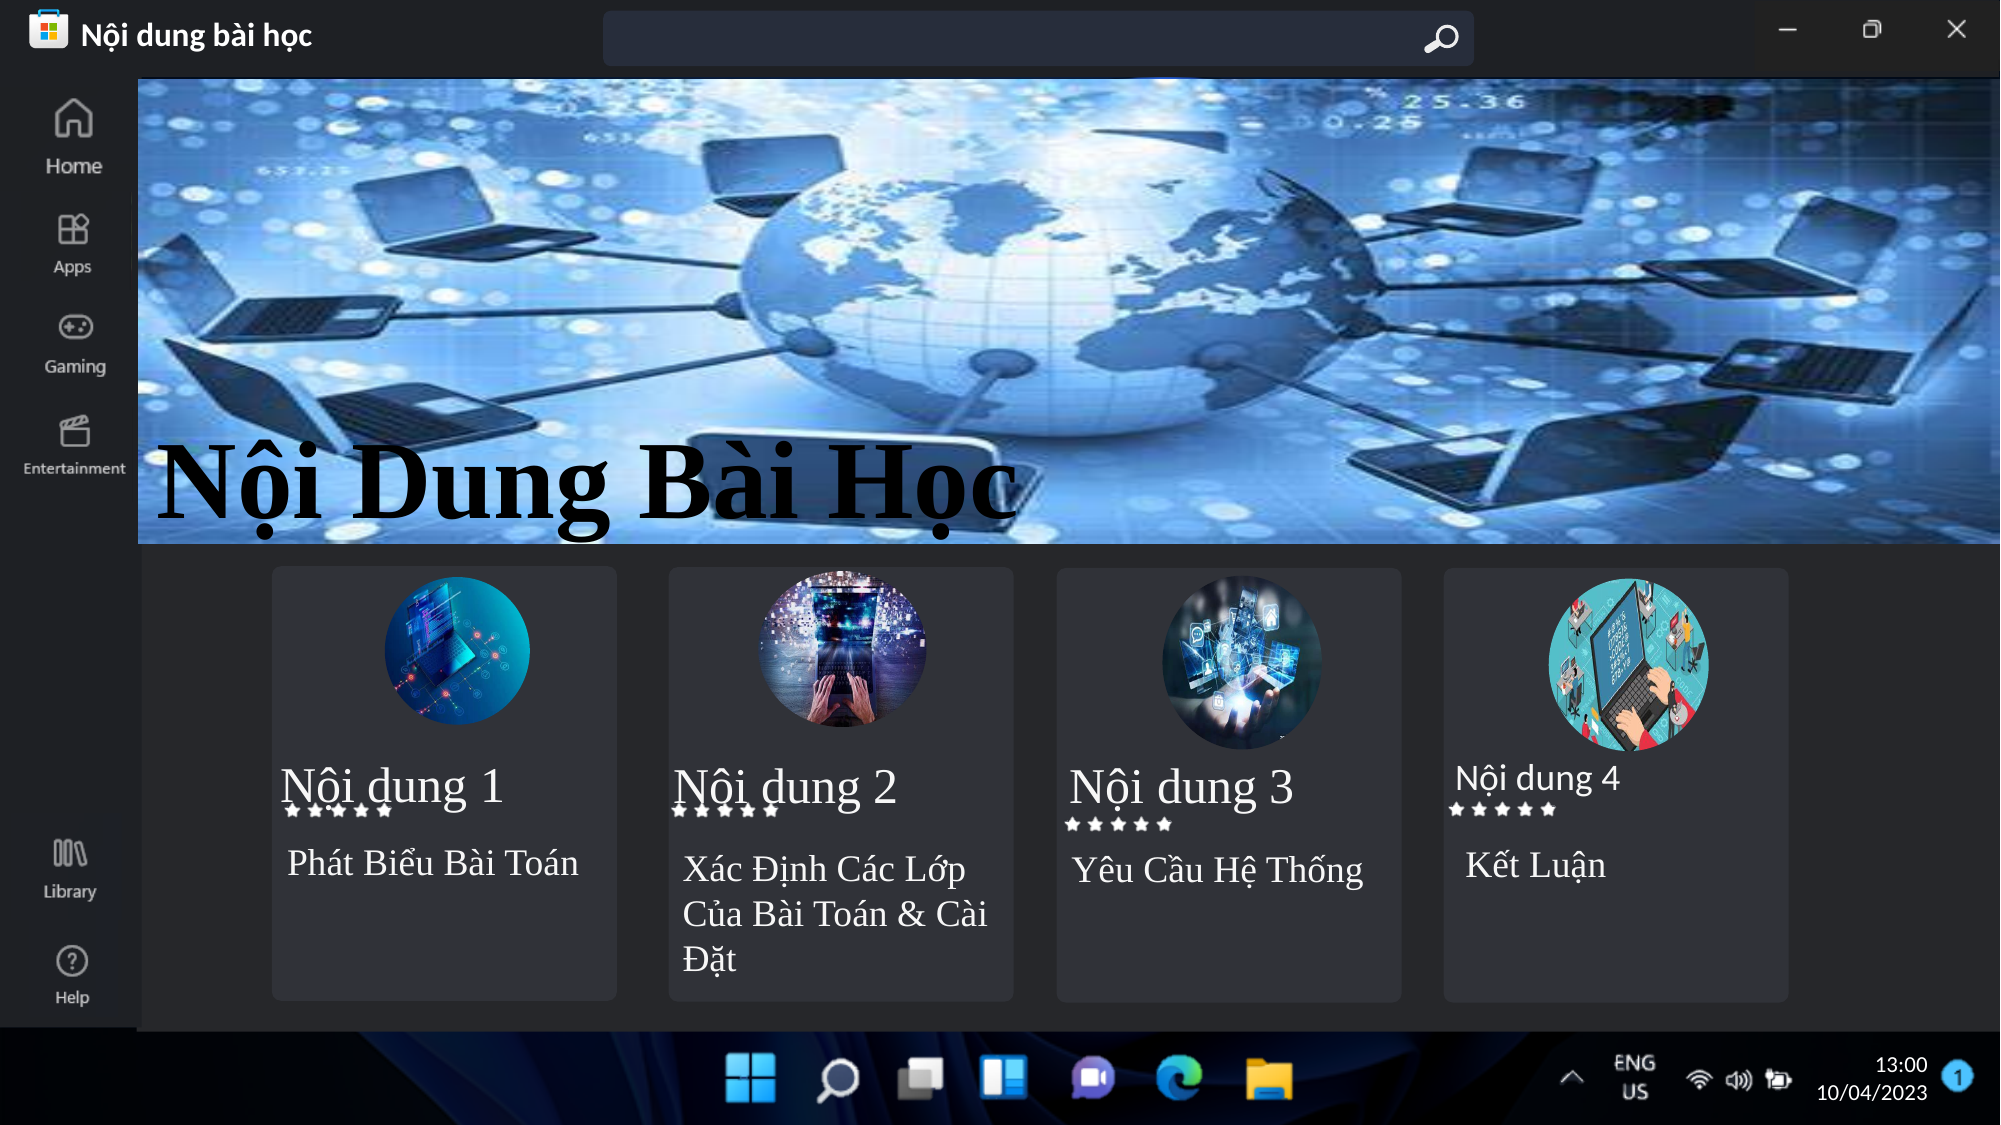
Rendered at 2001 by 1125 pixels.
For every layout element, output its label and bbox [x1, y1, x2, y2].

text_box [603, 10, 1475, 67]
text_box [1055, 567, 1402, 1003]
text_box [1440, 567, 1789, 1003]
picture [0, 0, 2001, 1124]
text_box [265, 566, 617, 1001]
text_box [658, 567, 1018, 1002]
text_box [0, 1027, 2000, 1125]
